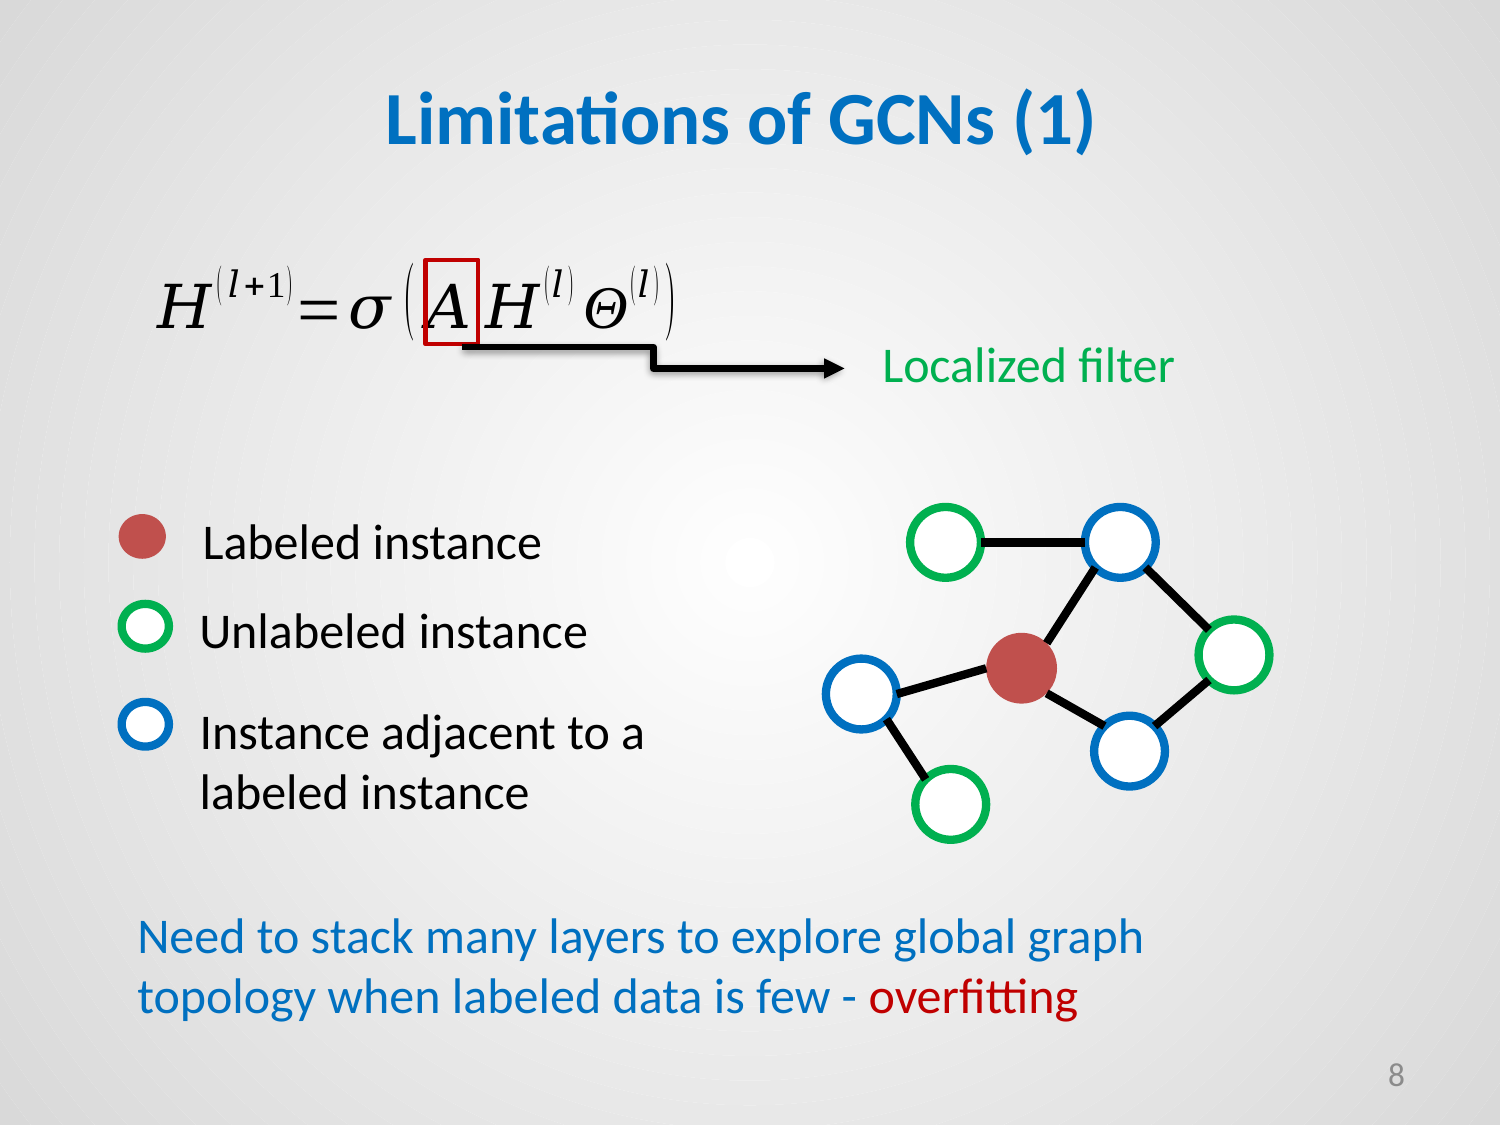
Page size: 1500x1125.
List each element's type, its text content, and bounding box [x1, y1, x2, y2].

text_box [984, 630, 1060, 706]
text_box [1145, 567, 1210, 631]
text_box [1083, 504, 1158, 580]
text_box [1092, 713, 1168, 789]
text_box [119, 699, 171, 749]
text_box Instance adjacent to a labeled instance [184, 692, 672, 827]
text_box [461, 346, 845, 369]
slide_number 8 [1074, 1042, 1425, 1103]
text_box Localized filter [767, 325, 1323, 401]
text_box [1154, 679, 1210, 727]
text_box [886, 718, 926, 780]
text_box [1196, 617, 1272, 693]
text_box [896, 668, 987, 695]
text_box [116, 511, 168, 561]
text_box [1046, 692, 1105, 727]
text_box [423, 258, 480, 346]
text_box Need to stack many layers to explore global graph topology when labeled data is few - overfitting [22, 895, 1322, 1031]
text_box [823, 656, 898, 732]
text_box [1046, 567, 1096, 644]
text_box [908, 504, 983, 580]
title Limitations of GCNs (1) [112, 0, 1388, 236]
text_box [913, 766, 989, 842]
text_box Labeled instance [187, 502, 558, 577]
text_box Unlabeled instance [184, 591, 603, 666]
text_box [119, 601, 171, 651]
